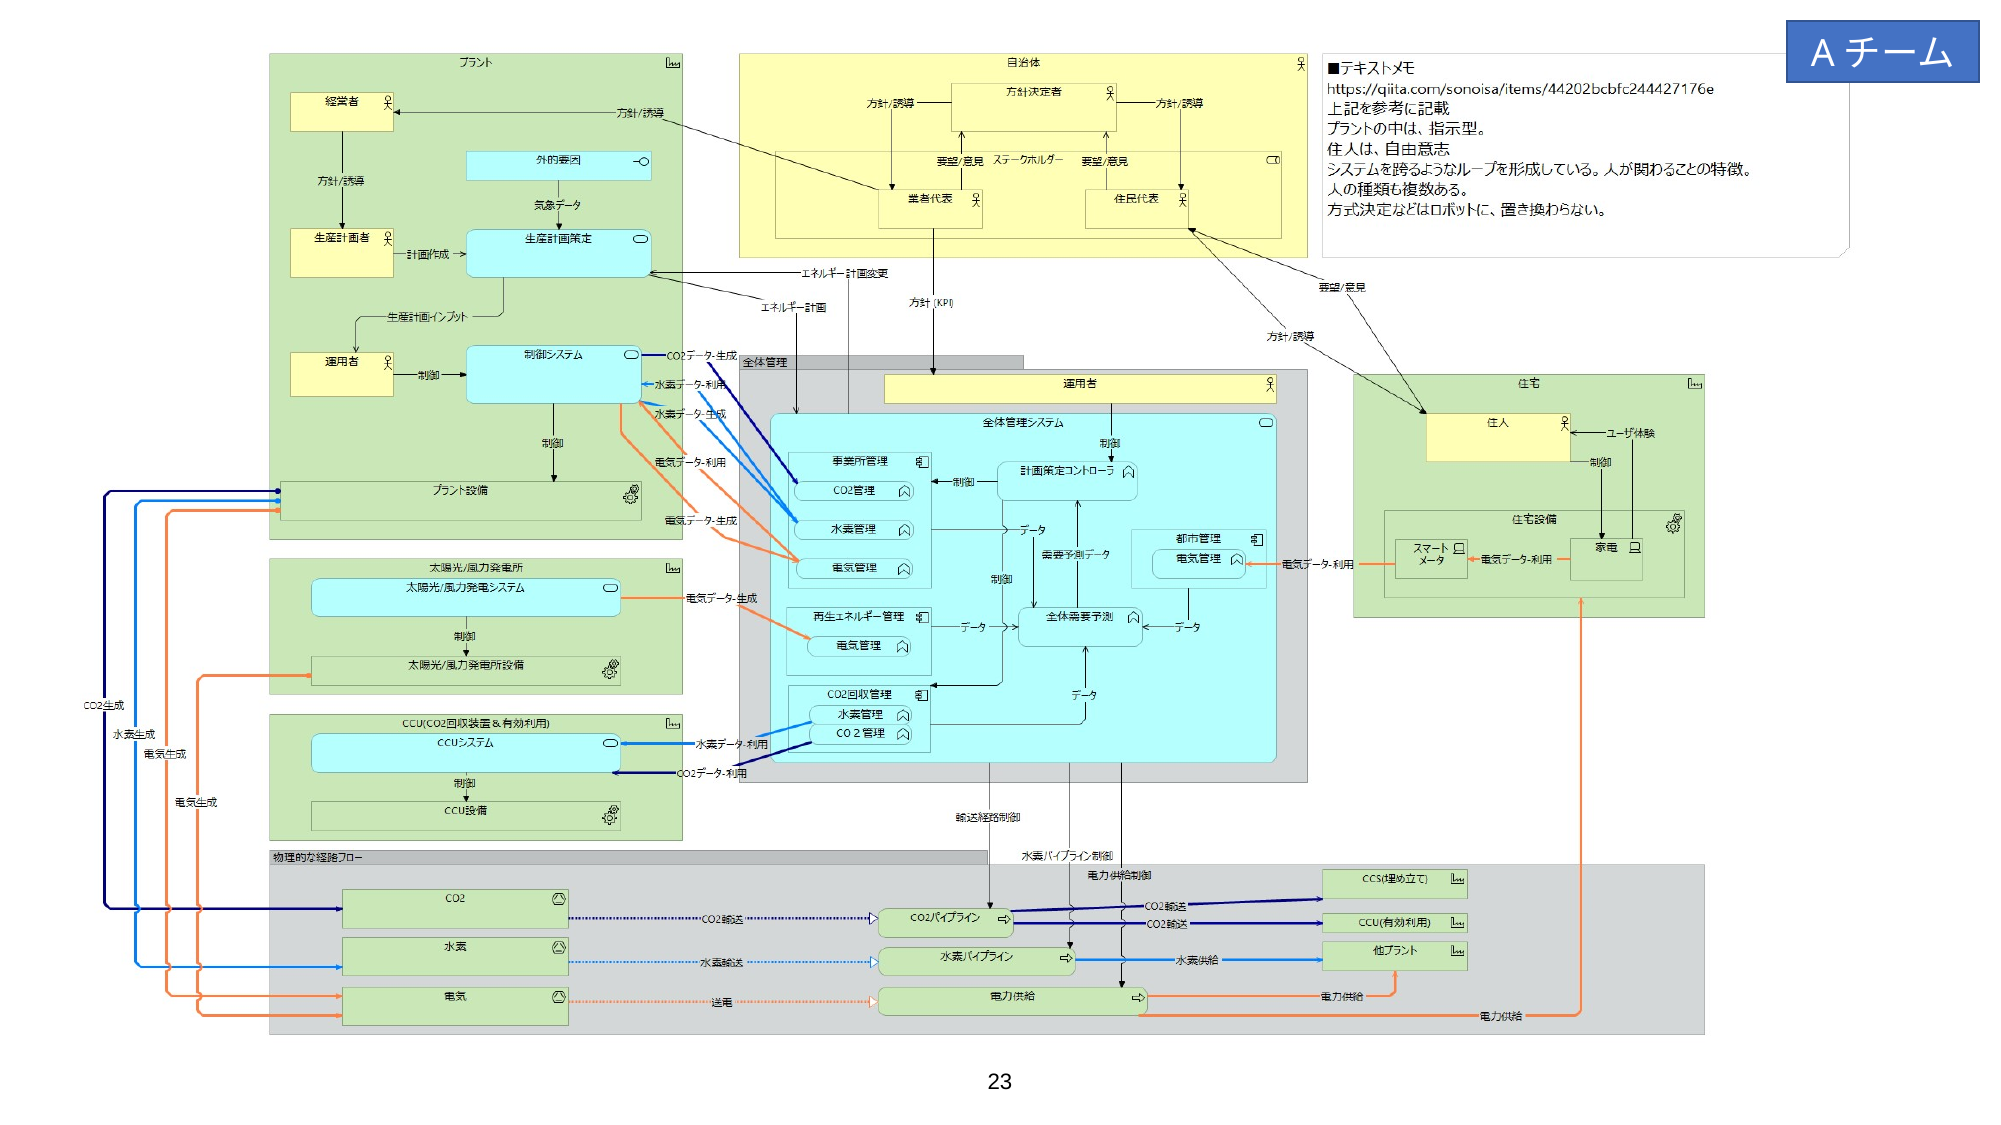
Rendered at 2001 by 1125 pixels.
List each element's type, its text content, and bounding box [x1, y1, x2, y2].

text_box Aチーム [1787, 21, 1979, 82]
picture [66, 45, 1858, 1044]
slide_number 23 [940, 1066, 1059, 1094]
